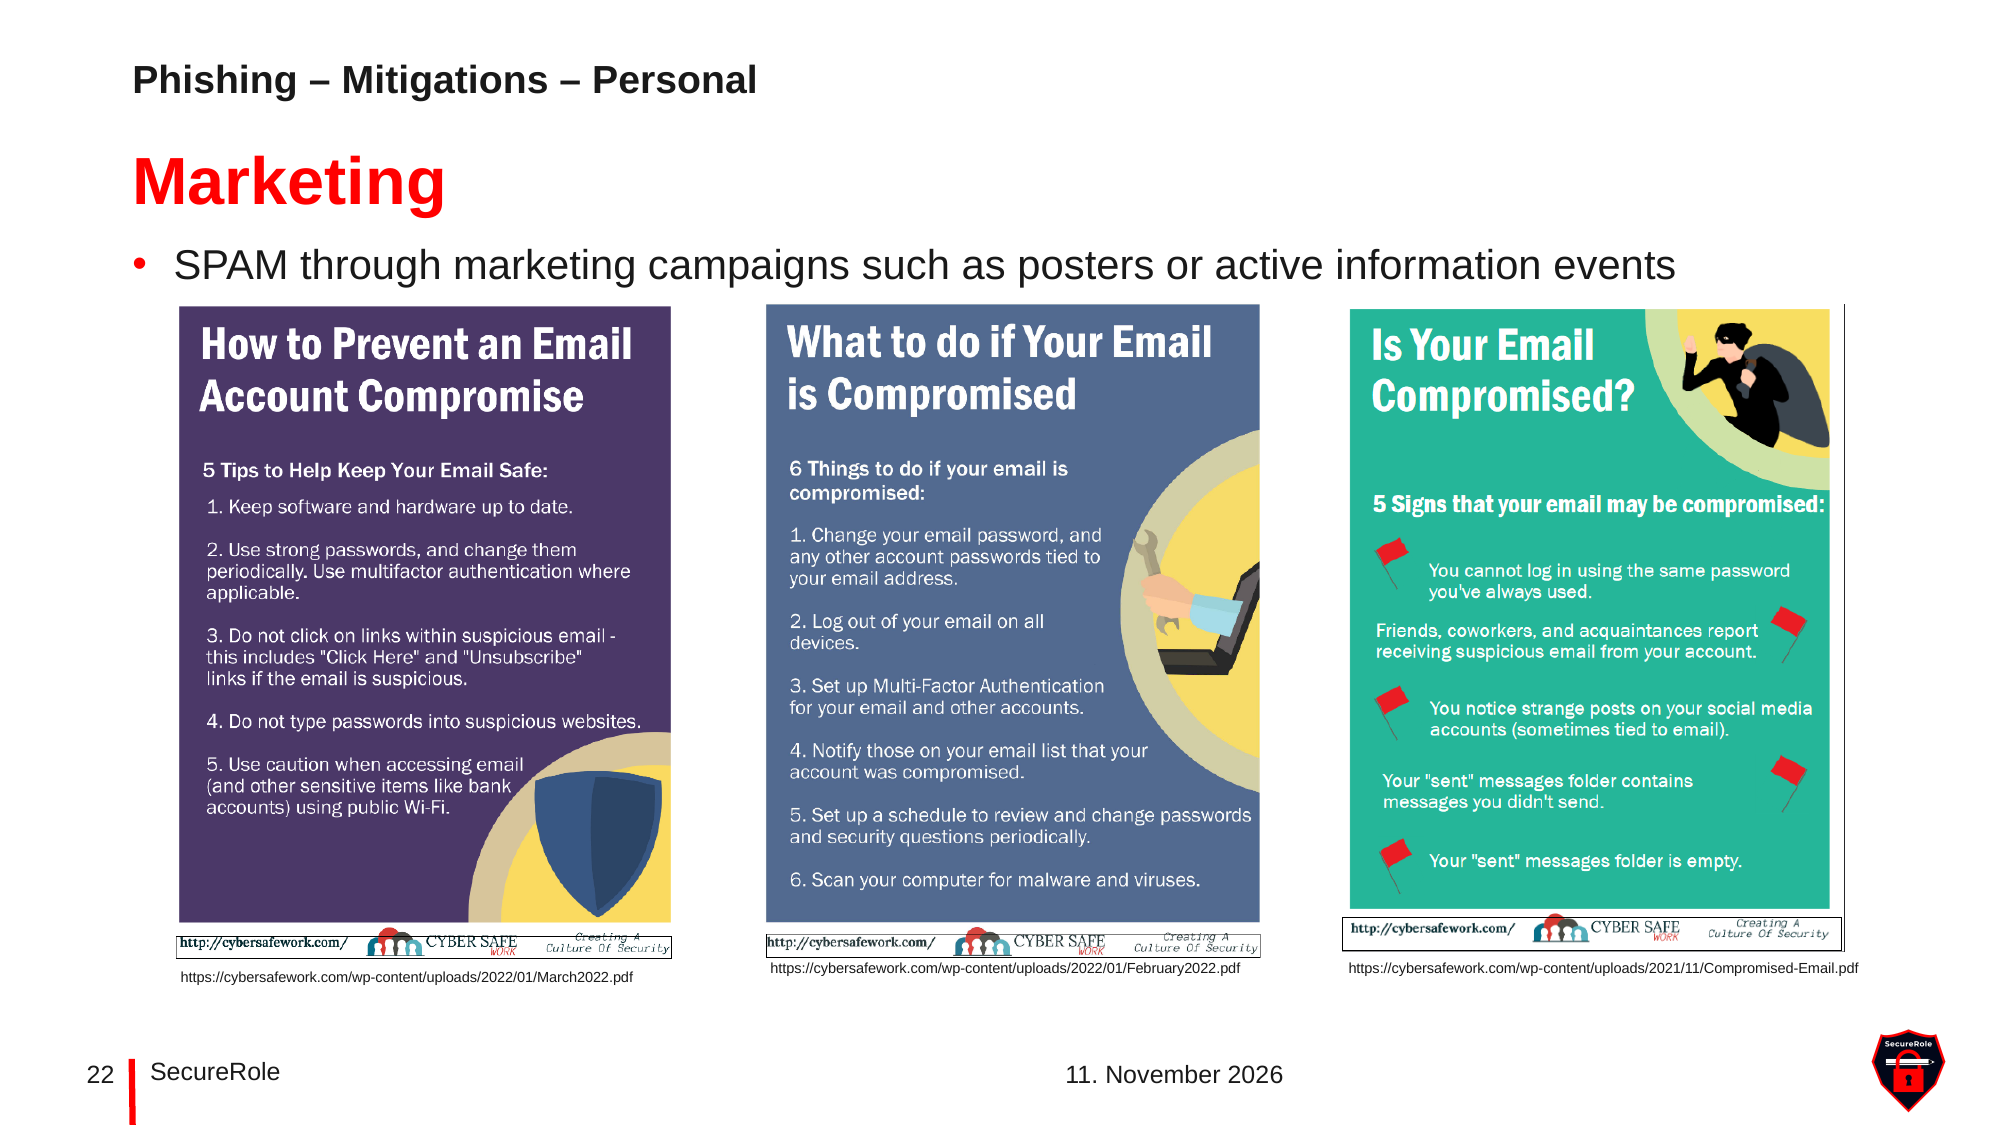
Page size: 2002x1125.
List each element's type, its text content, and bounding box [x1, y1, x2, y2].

picture [755, 298, 1270, 963]
list SPAM through marketing campaigns such as posters or active information events [132, 237, 1946, 1018]
title Marketing [132, 113, 1946, 226]
picture [1341, 303, 1846, 952]
list Phishing – Mitigations – Personal [132, 54, 1946, 102]
text_box https://cybersafework.com/wp-content/uploads/2022/01/February2022.pdf [755, 951, 1333, 984]
slide_number 22 [44, 1058, 133, 1088]
footer SecureRole [132, 1055, 1013, 1111]
picture [1864, 1025, 1953, 1114]
picture [165, 298, 679, 963]
text_box https://cybersafework.com/wp-content/uploads/2022/01/March2022.pdf [165, 960, 1167, 994]
slide_number 4. Mai 2022 [1065, 1058, 1620, 1088]
text_box https://cybersafework.com/wp-content/uploads/2021/11/Compromised-Email.pdf [1333, 951, 2001, 984]
